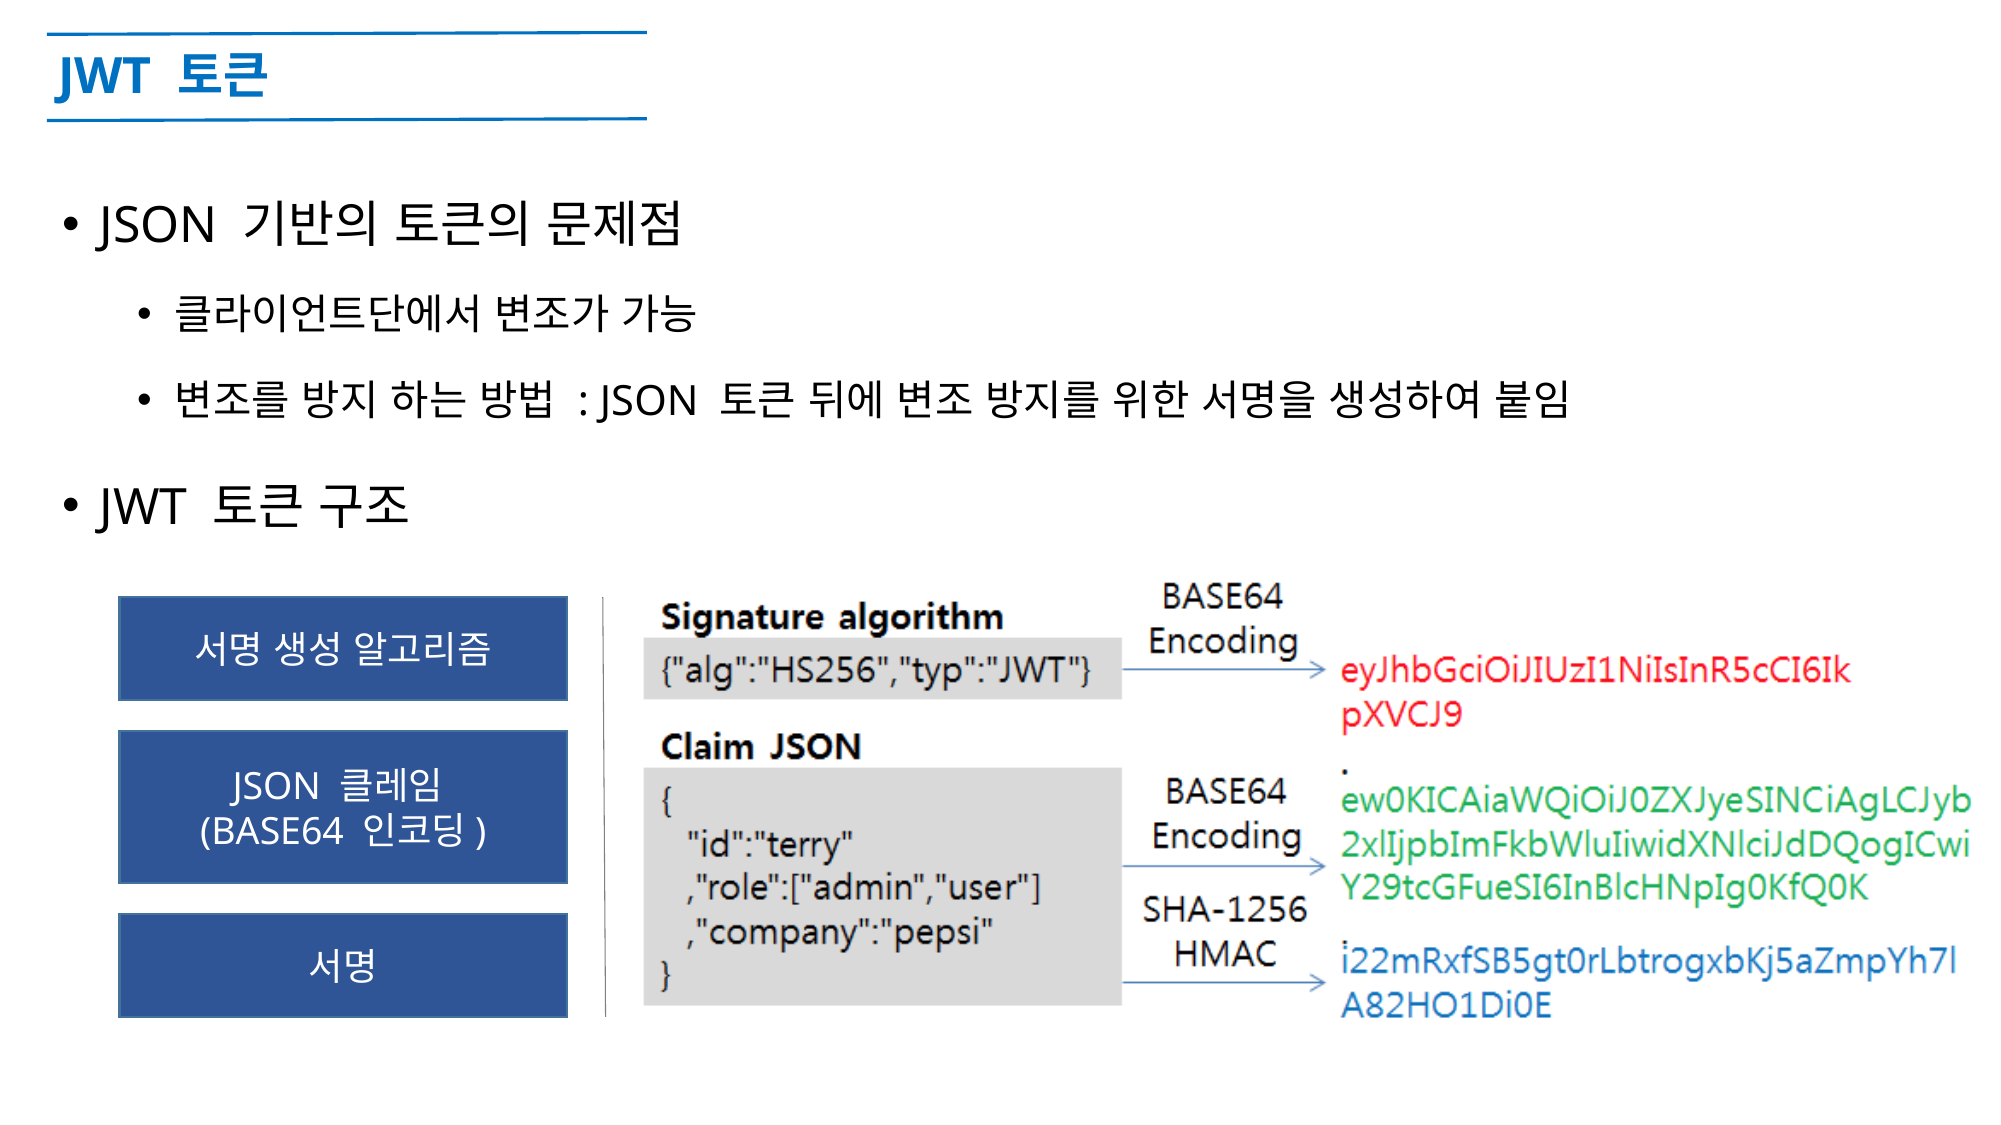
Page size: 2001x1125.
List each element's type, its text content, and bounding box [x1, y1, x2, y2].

text_box JSON 클레임 (BASE64 인코딩) [118, 730, 568, 884]
title JWT 토큰 [43, 36, 1965, 120]
text_box 서명 생성 알고리즘 [118, 596, 568, 701]
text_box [602, 597, 606, 1017]
list JSON 기반의 토큰의 문제점 클라이언트단에서 변조가 가능 변조를 방지 하는 방법 : JSON 토큰 뒤에 변조 방지를 위한 서명을 생성하여 붙임 JWT 토큰 구조 [47, 155, 1835, 559]
text_box 서명 [118, 913, 568, 1018]
picture [639, 561, 2000, 1047]
